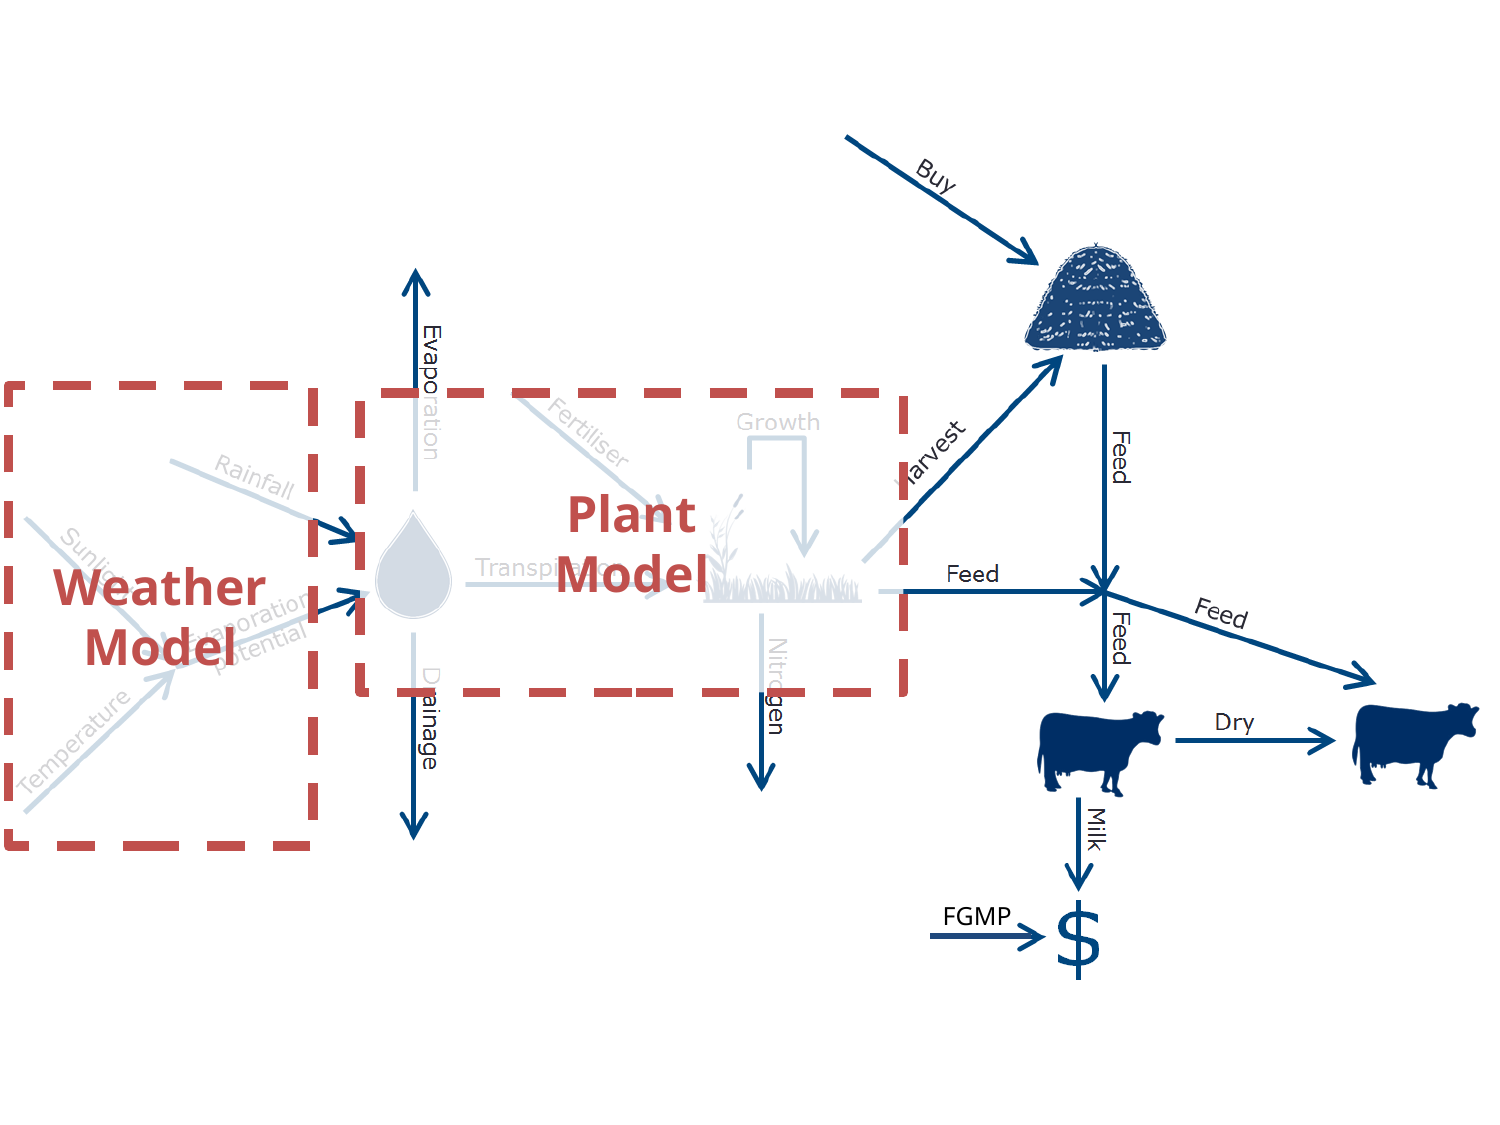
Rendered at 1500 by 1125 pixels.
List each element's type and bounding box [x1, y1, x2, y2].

picture [8, 131, 1492, 994]
